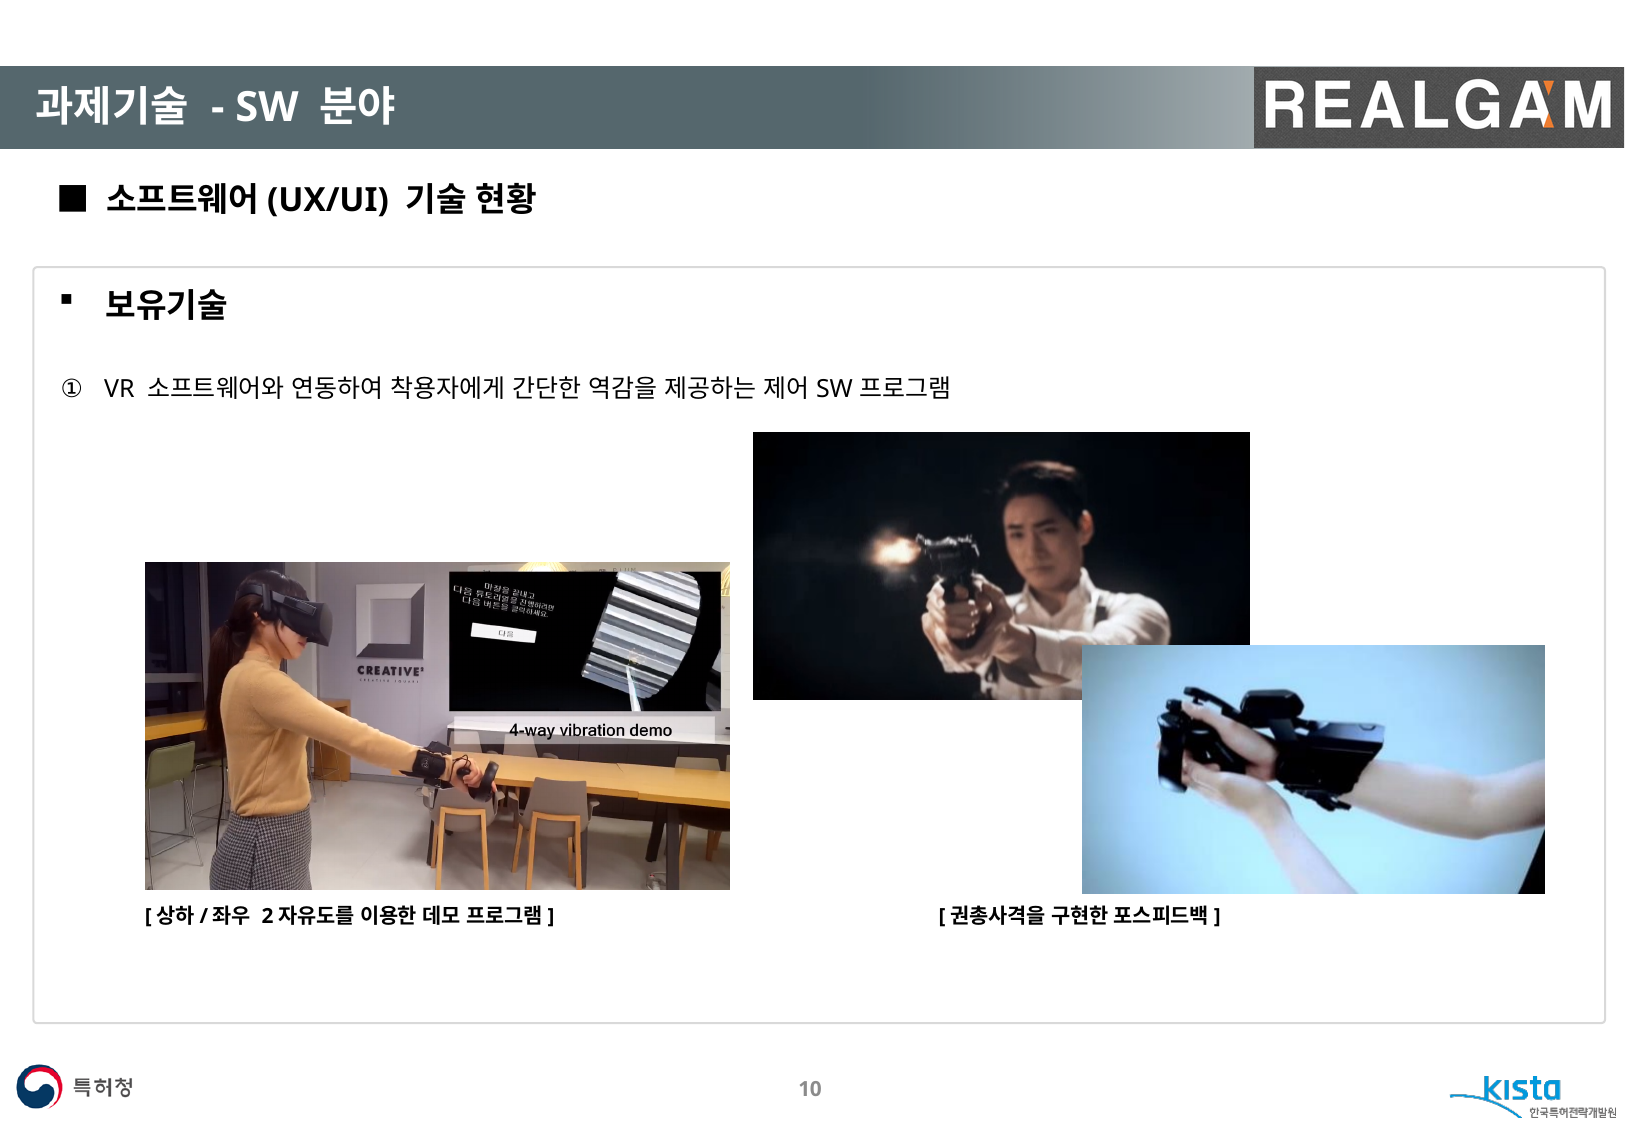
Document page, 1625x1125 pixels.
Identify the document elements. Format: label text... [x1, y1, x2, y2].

list 과제기술 - SW 분야 [20, 72, 1533, 144]
text_box ■ 소프트웨어(UX/UI) 기술 현황 [41, 172, 1096, 223]
picture [1449, 1076, 1516, 1118]
text_box [33, 267, 1606, 1024]
picture [1254, 67, 1625, 148]
picture [753, 432, 1545, 894]
text_box [상하/좌우 2자유도를 이용한 데모 프로그램] [130, 890, 432, 941]
picture [144, 562, 730, 890]
picture [1489, 1076, 1616, 1118]
picture [10, 1058, 141, 1116]
text_box 보유기술 [44, 278, 745, 329]
text_box [권총사격을 구현한 포스피드백] [923, 890, 1226, 941]
text_box VR 소프트웨어와 연동하여 착용자에게 간단한 역감을 제공하는 제어SW프로그램 [45, 349, 1509, 410]
